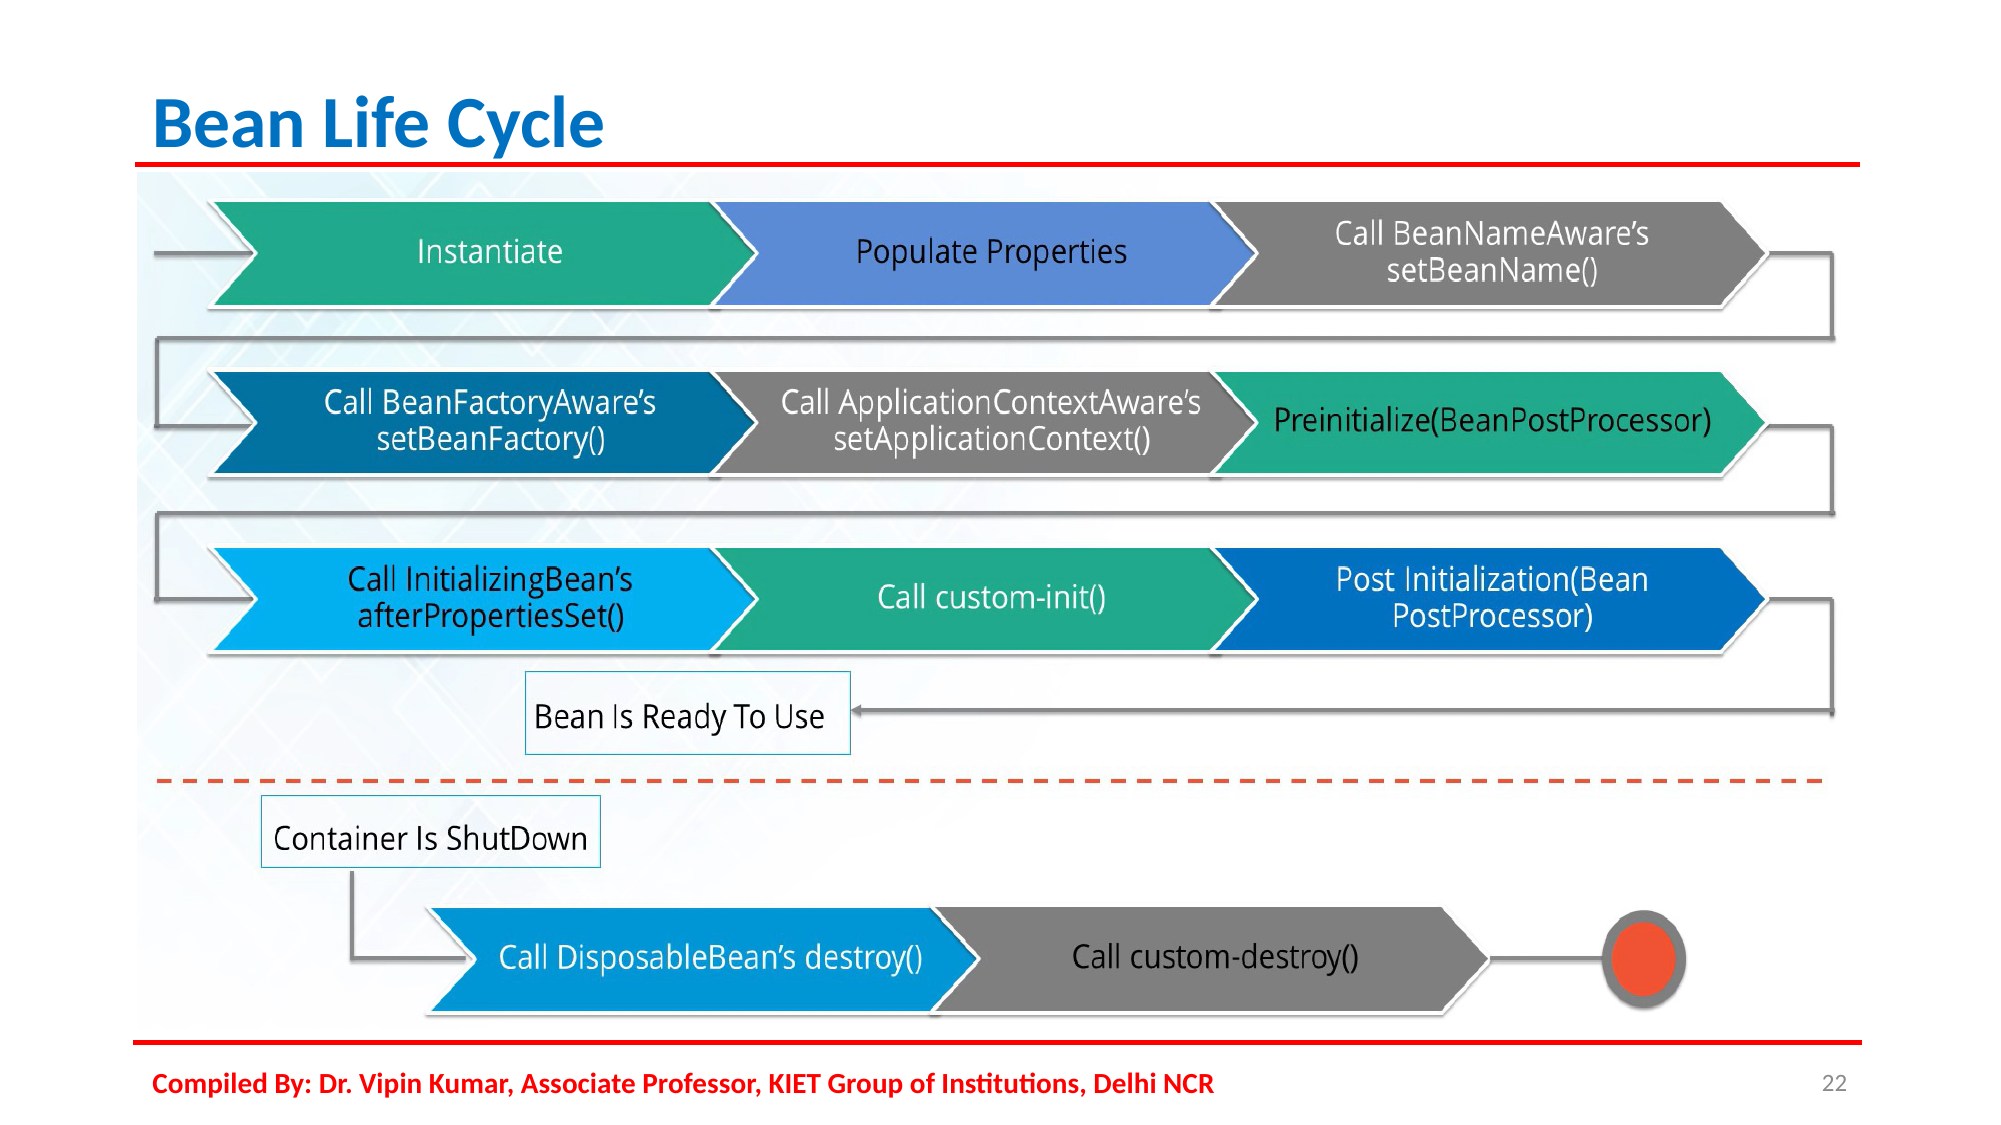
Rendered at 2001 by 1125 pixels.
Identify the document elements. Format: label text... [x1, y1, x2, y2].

picture [137, 171, 1863, 1030]
title Bean Life Cycle [137, 59, 1863, 171]
footer Compiled By: Dr. Vipin Kumar, Associate Professor, KIET Group of Institutions, Delhi NCR [137, 1051, 1658, 1112]
slide_number 22 [1694, 1051, 1863, 1112]
